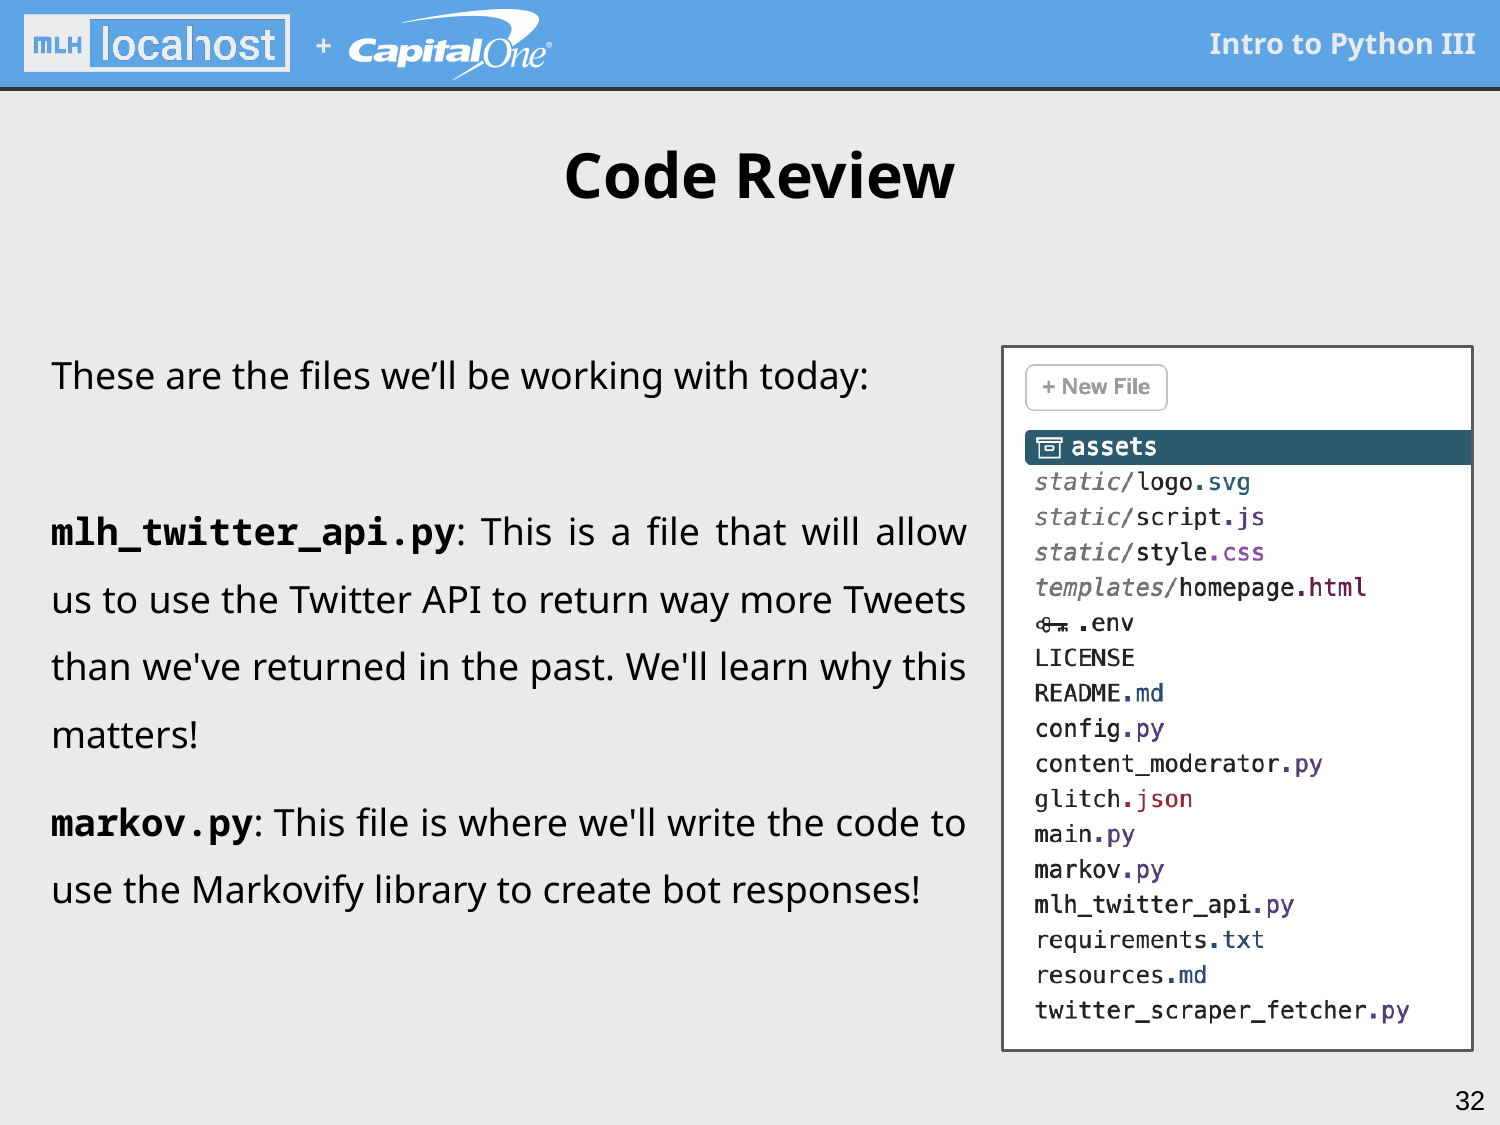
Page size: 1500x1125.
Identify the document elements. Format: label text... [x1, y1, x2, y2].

text_box mlh_twitter_api.py: This is a file that will allow us to use the Twitter API to return way more Tweets than we've returned in the past. We'll learn why this matters! markov.py: This file is where we'll write the code to use the Markovify library to create bot responses! [36, 365, 983, 1032]
picture [349, 9, 552, 80]
picture [24, 14, 290, 72]
picture [1003, 347, 1472, 1050]
title Code Review [36, 106, 1484, 242]
text_box These are the files we’ll be working with today: [36, 314, 958, 435]
